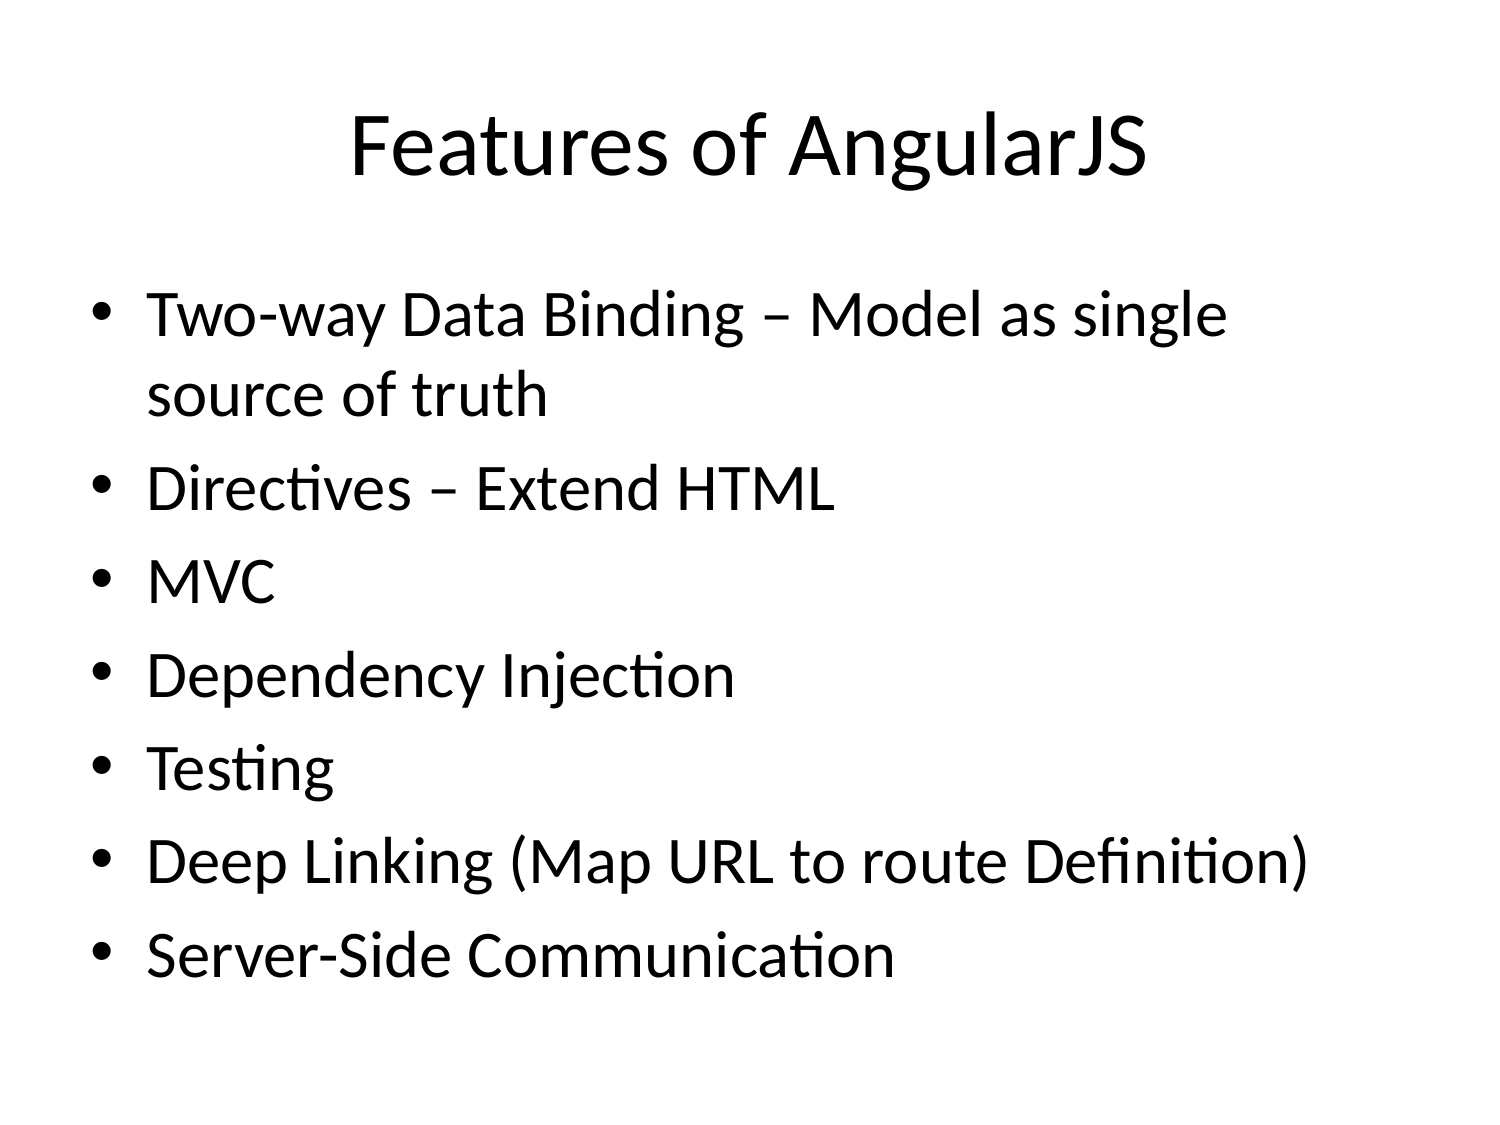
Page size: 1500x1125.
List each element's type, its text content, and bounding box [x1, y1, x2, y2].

title Features of AngularJS [75, 45, 1425, 233]
list Two-way Data Binding – Model as single source of truth Directives – Extend HTML MVC Dependency Injection Testing Deep Linking (Map URL to route Definition) Server-Side Communication [75, 262, 1425, 1005]
